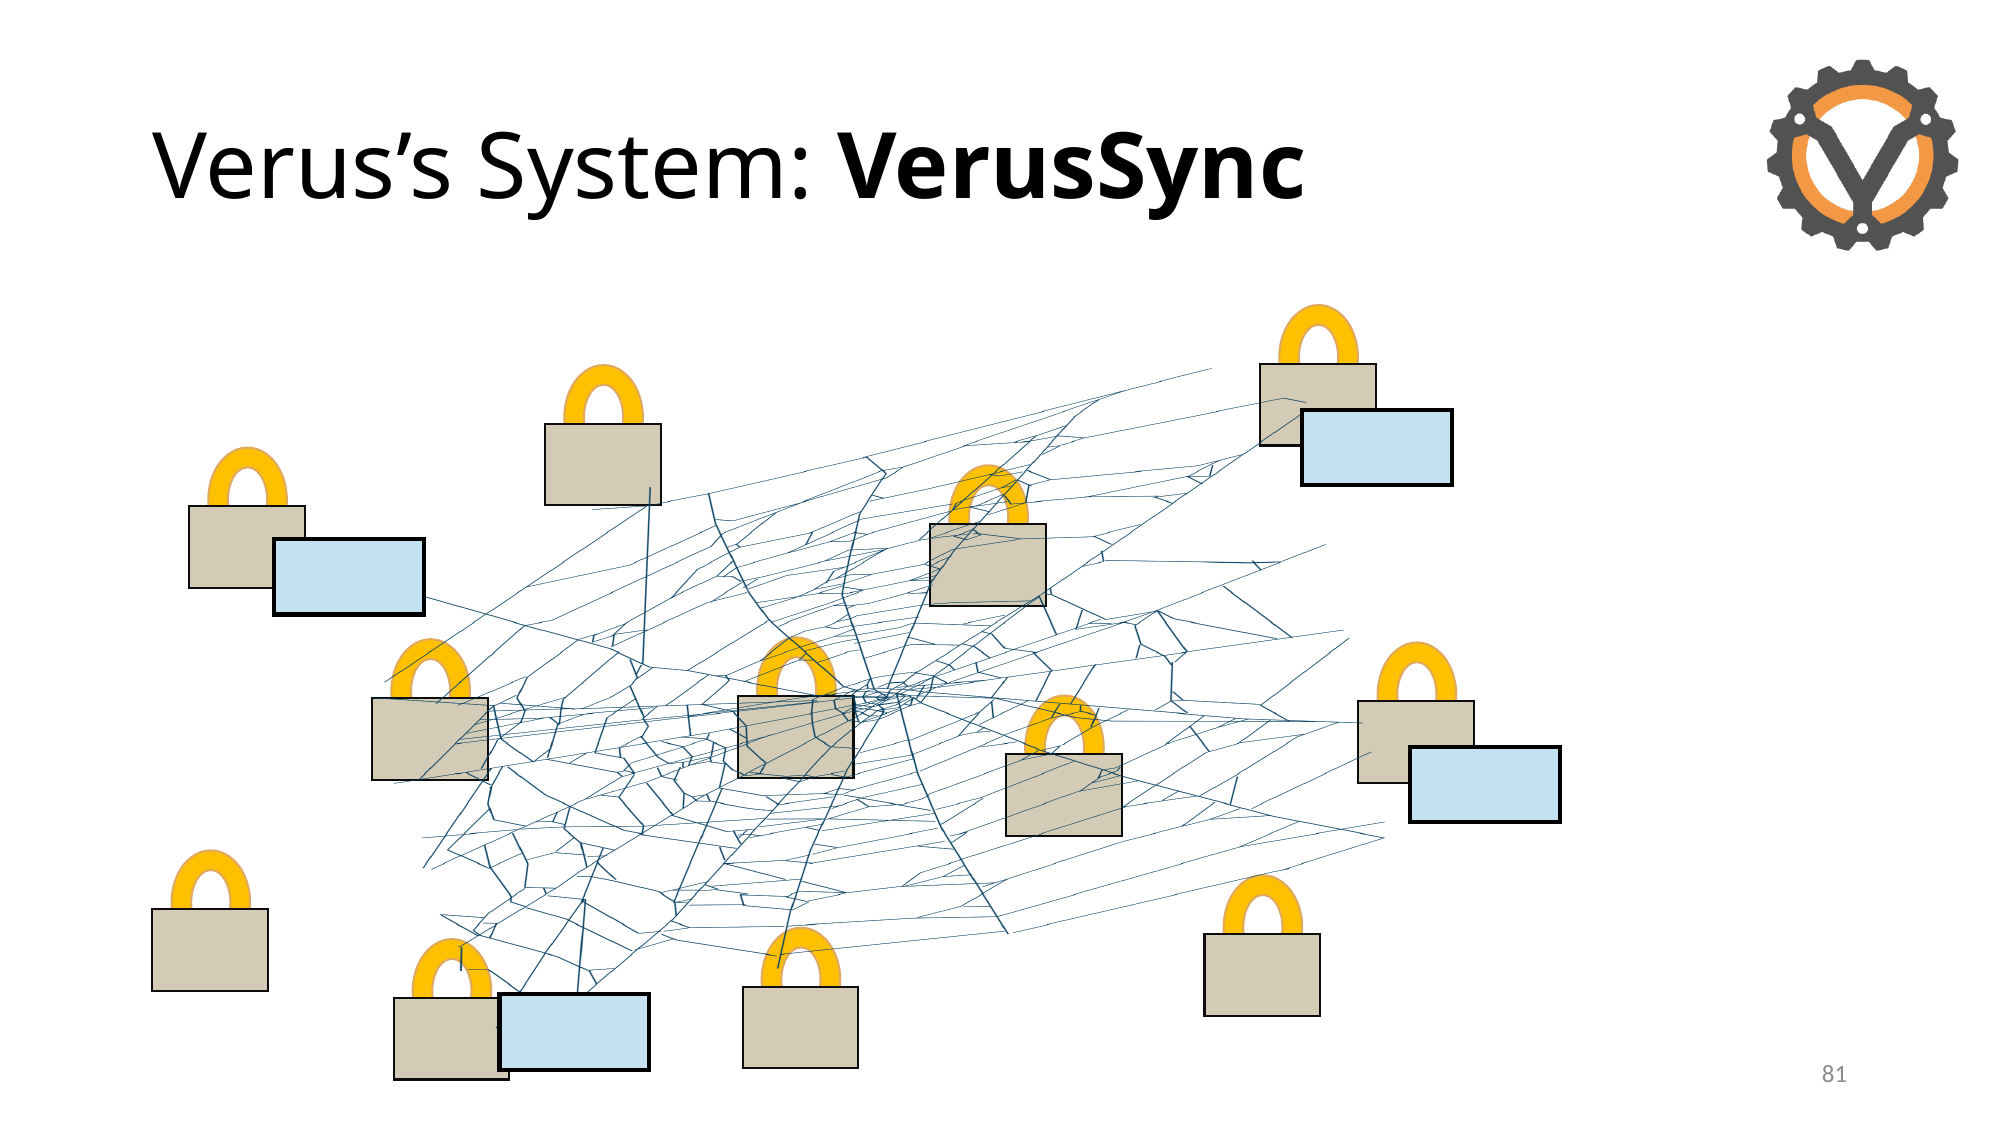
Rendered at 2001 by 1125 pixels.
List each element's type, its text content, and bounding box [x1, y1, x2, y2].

text_box [1474, 746, 1561, 823]
slide_number 81 [1412, 1042, 1863, 1103]
picture [608, 211, 1127, 1125]
title Verus’s System: VerusSync [137, 59, 1751, 278]
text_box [1127, 305, 1474, 1080]
picture [1766, 59, 1959, 252]
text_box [152, 305, 608, 1080]
